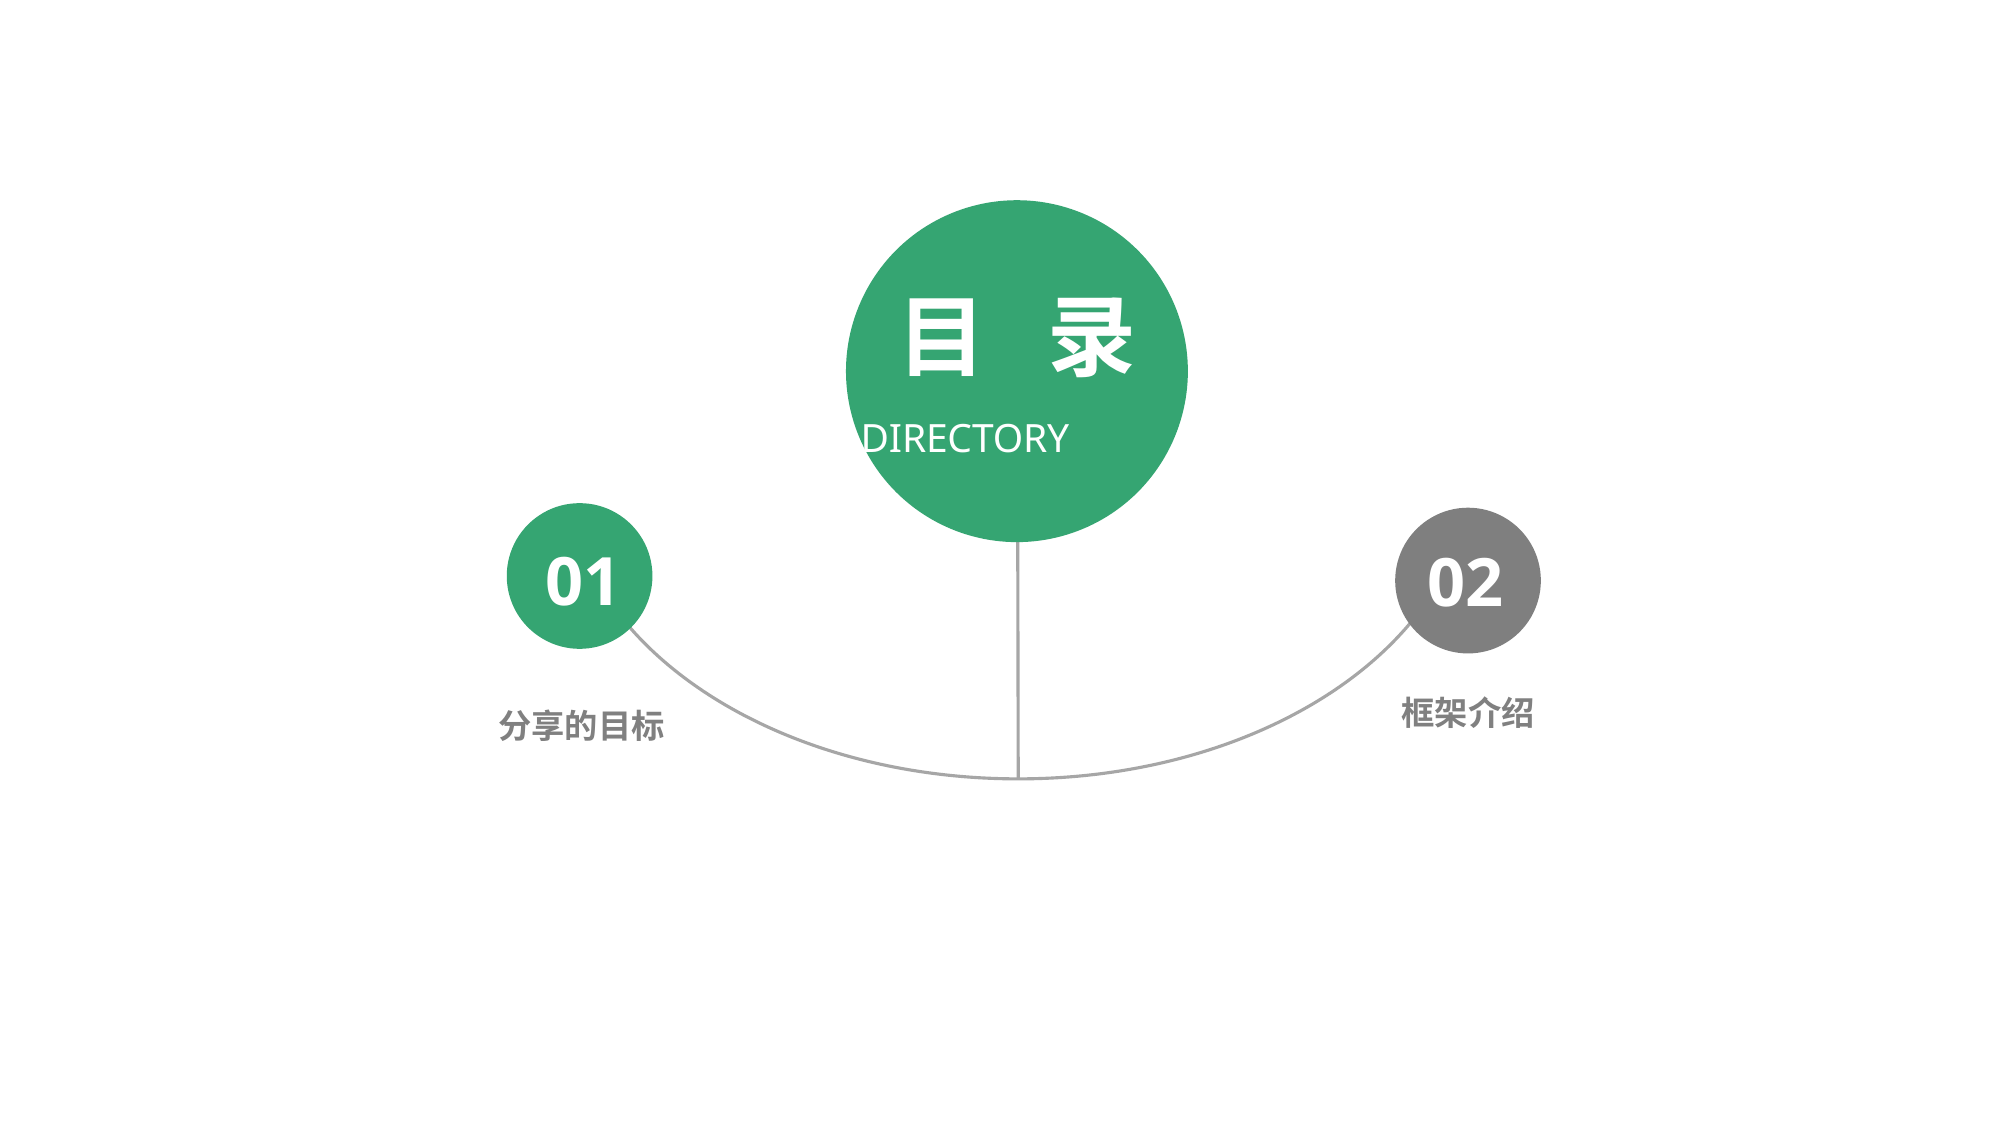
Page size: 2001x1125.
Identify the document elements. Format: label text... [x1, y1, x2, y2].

text_box 目 录 [883, 274, 1151, 395]
text_box 分享的目标 [454, 698, 709, 754]
text_box 框架介绍 [1273, 684, 1663, 740]
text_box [1394, 507, 1542, 654]
text_box [1022, 580, 1389, 781]
text_box DIRECTORY [846, 406, 1084, 468]
text_box [654, 580, 1014, 781]
text_box [843, 198, 1190, 545]
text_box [506, 502, 653, 650]
